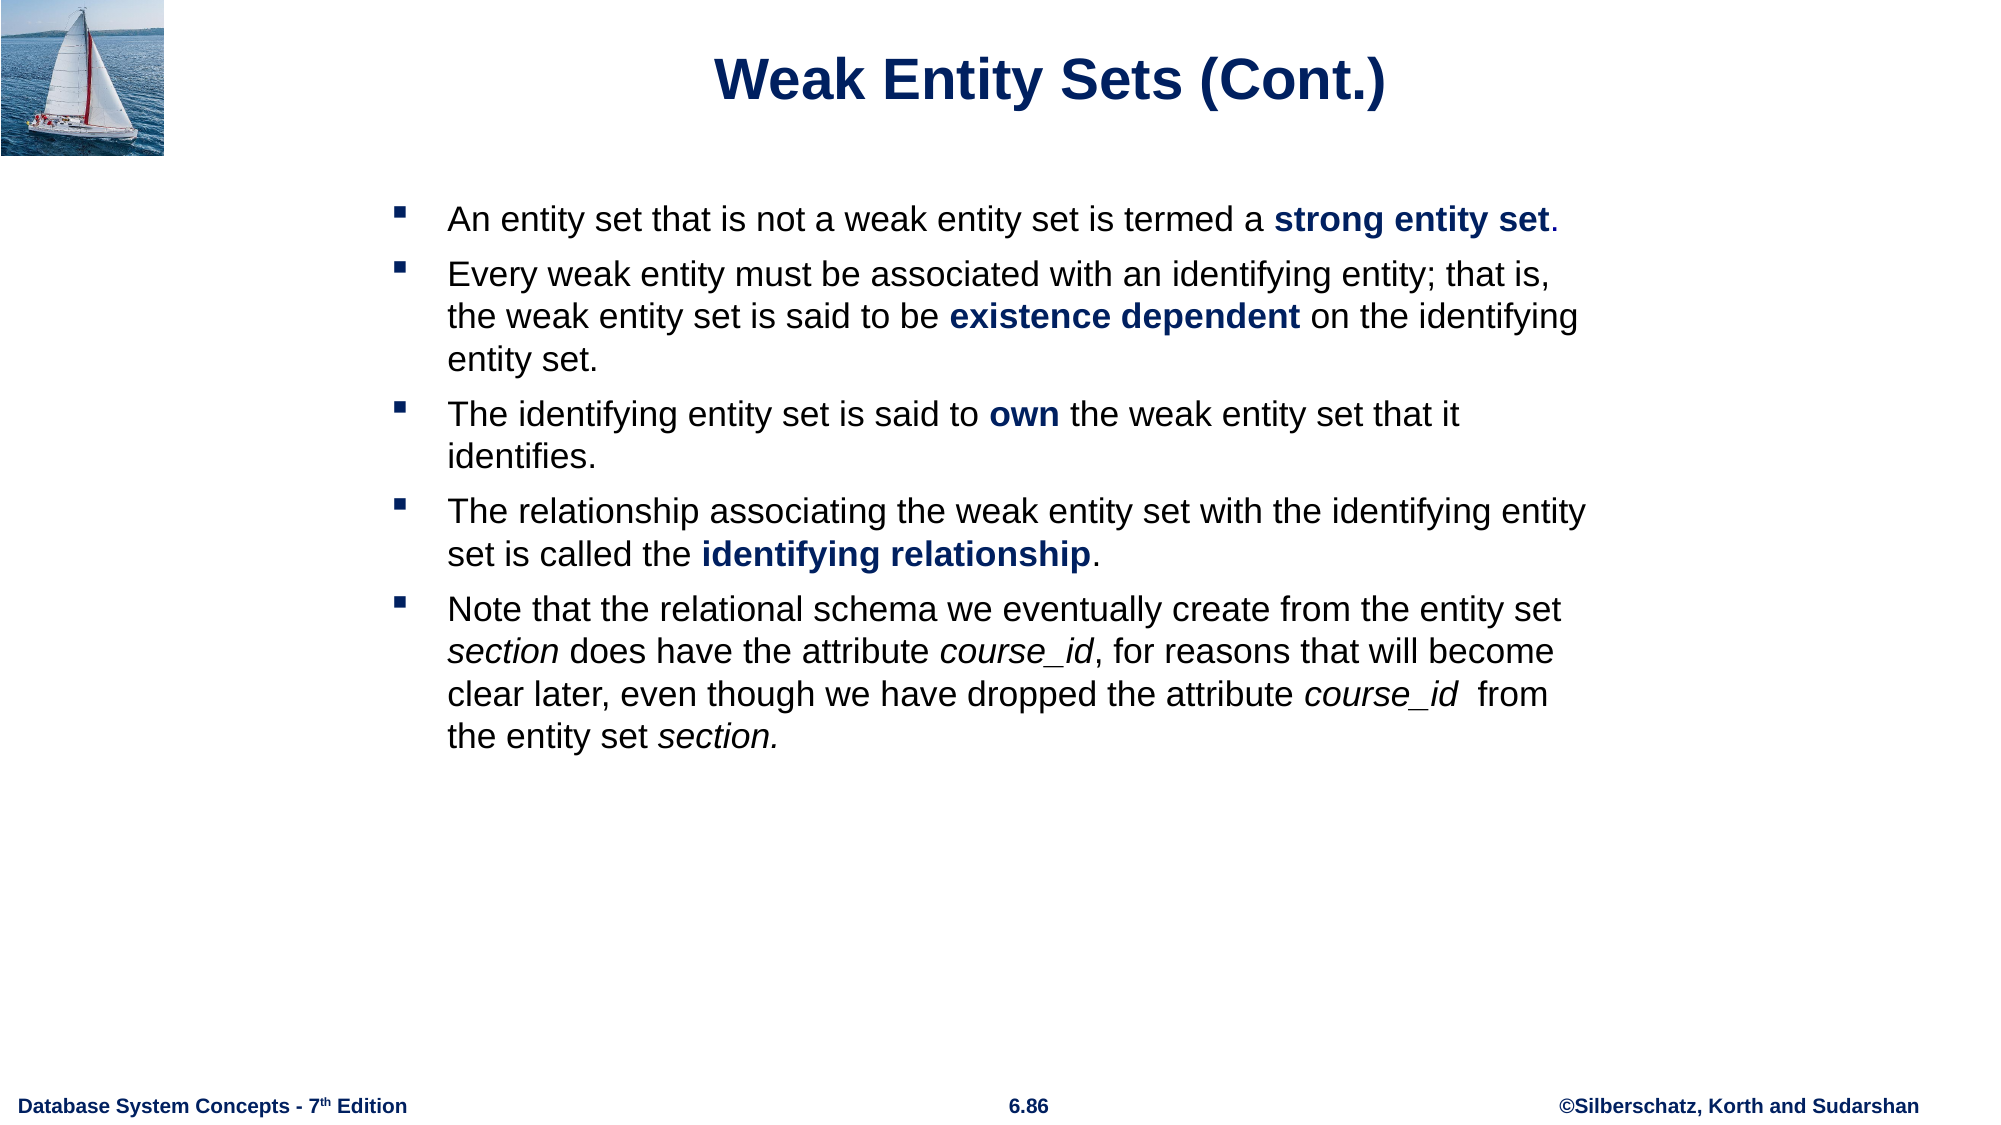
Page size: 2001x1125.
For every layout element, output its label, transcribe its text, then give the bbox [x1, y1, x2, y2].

list An entity set that is not a weak entity set is termed a strong entity set. Every weak entity must be associated with an identifying entity; that is, the weak entity set is said to be existence dependent on the identifying entity set. The identifying entity set is said to own the weak entity set that it identifies. The relationship associating the weak entity set with the identifying entity set is called the identifying relationship. Note that the relational schema we eventually create from the entity set section does have the attribute course_id, for reasons that will become clear later, even though we have dropped the attribute course_id from the entity set section. [376, 188, 1612, 948]
picture [1, 0, 164, 156]
title Weak Entity Sets (Cont.) [167, 18, 1935, 120]
